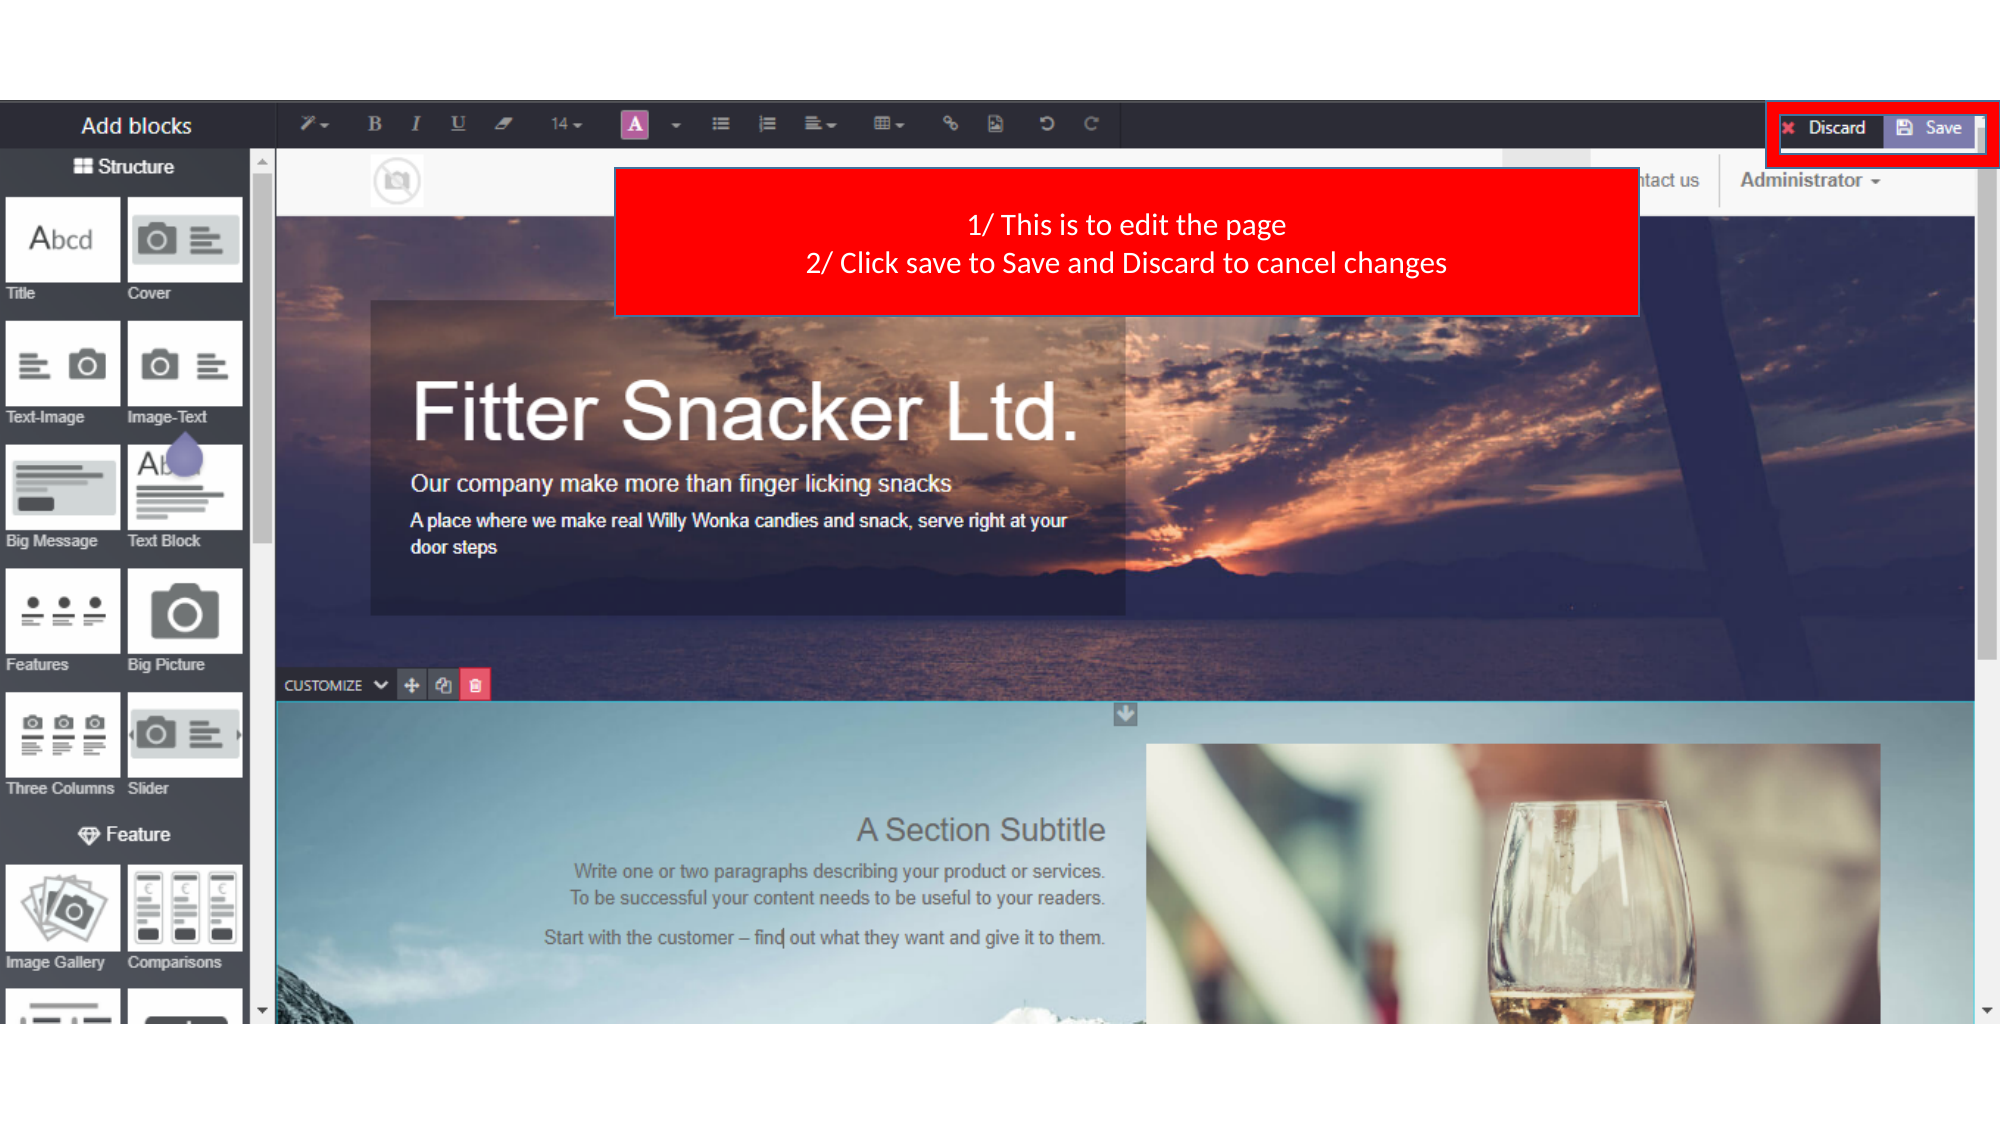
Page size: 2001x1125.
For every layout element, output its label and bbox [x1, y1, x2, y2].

picture [0, 100, 2000, 1024]
